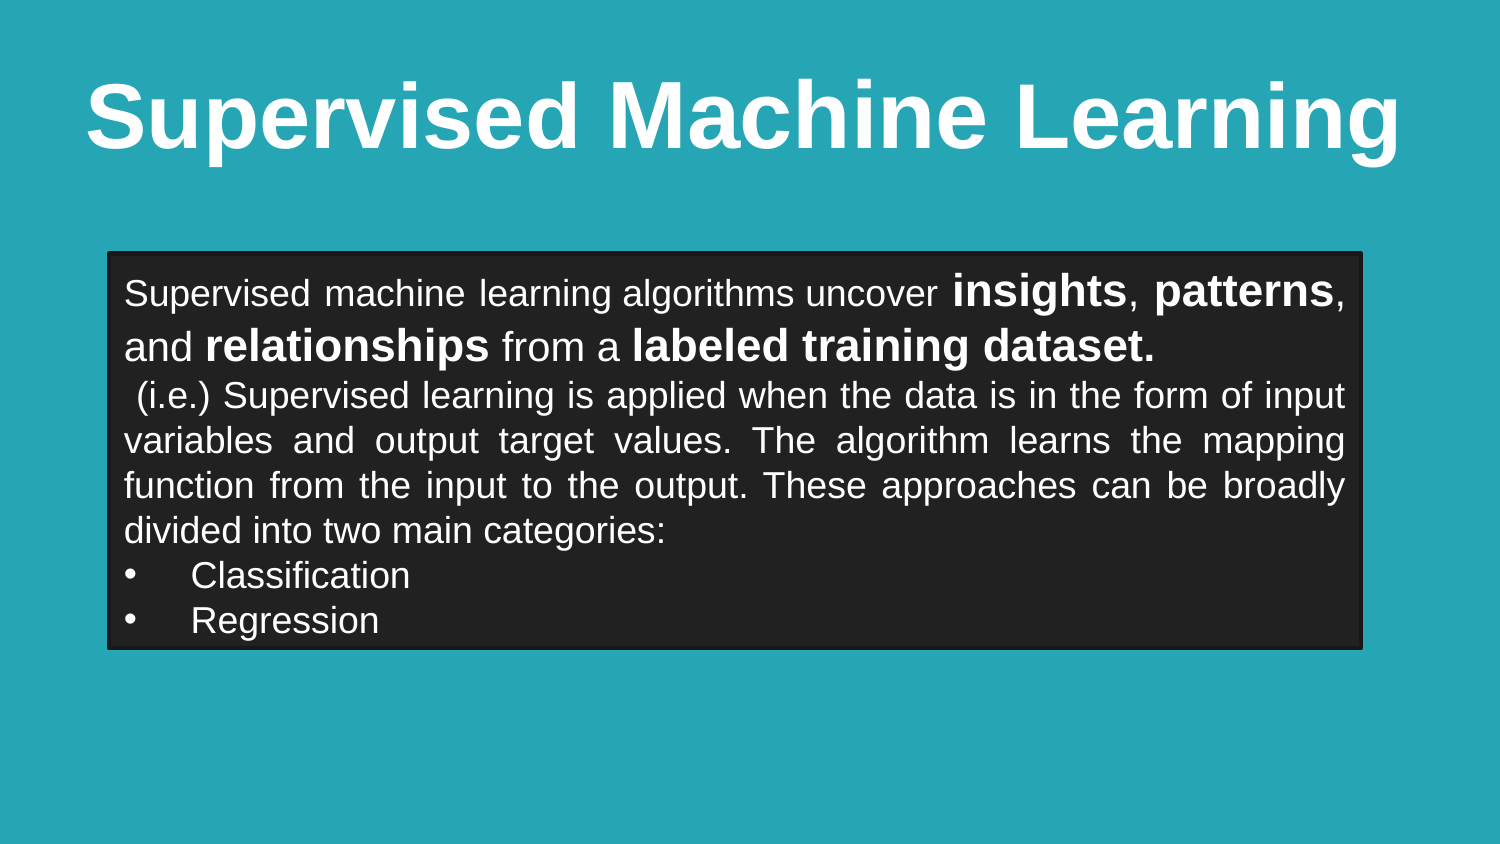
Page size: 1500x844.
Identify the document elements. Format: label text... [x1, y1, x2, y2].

text_box Supervised machine learning algorithms uncover insights, patterns, and relationships from a labeled training dataset. (i.e.) Supervised learning is applied when the data is in the form of input variables and output target values. The algorithm learns the mapping function from the input to the output. These approaches can be broadly divided into two main categories: Classification Regression [107, 251, 1363, 650]
text_box Supervised Machine Learning [45, 45, 1444, 184]
